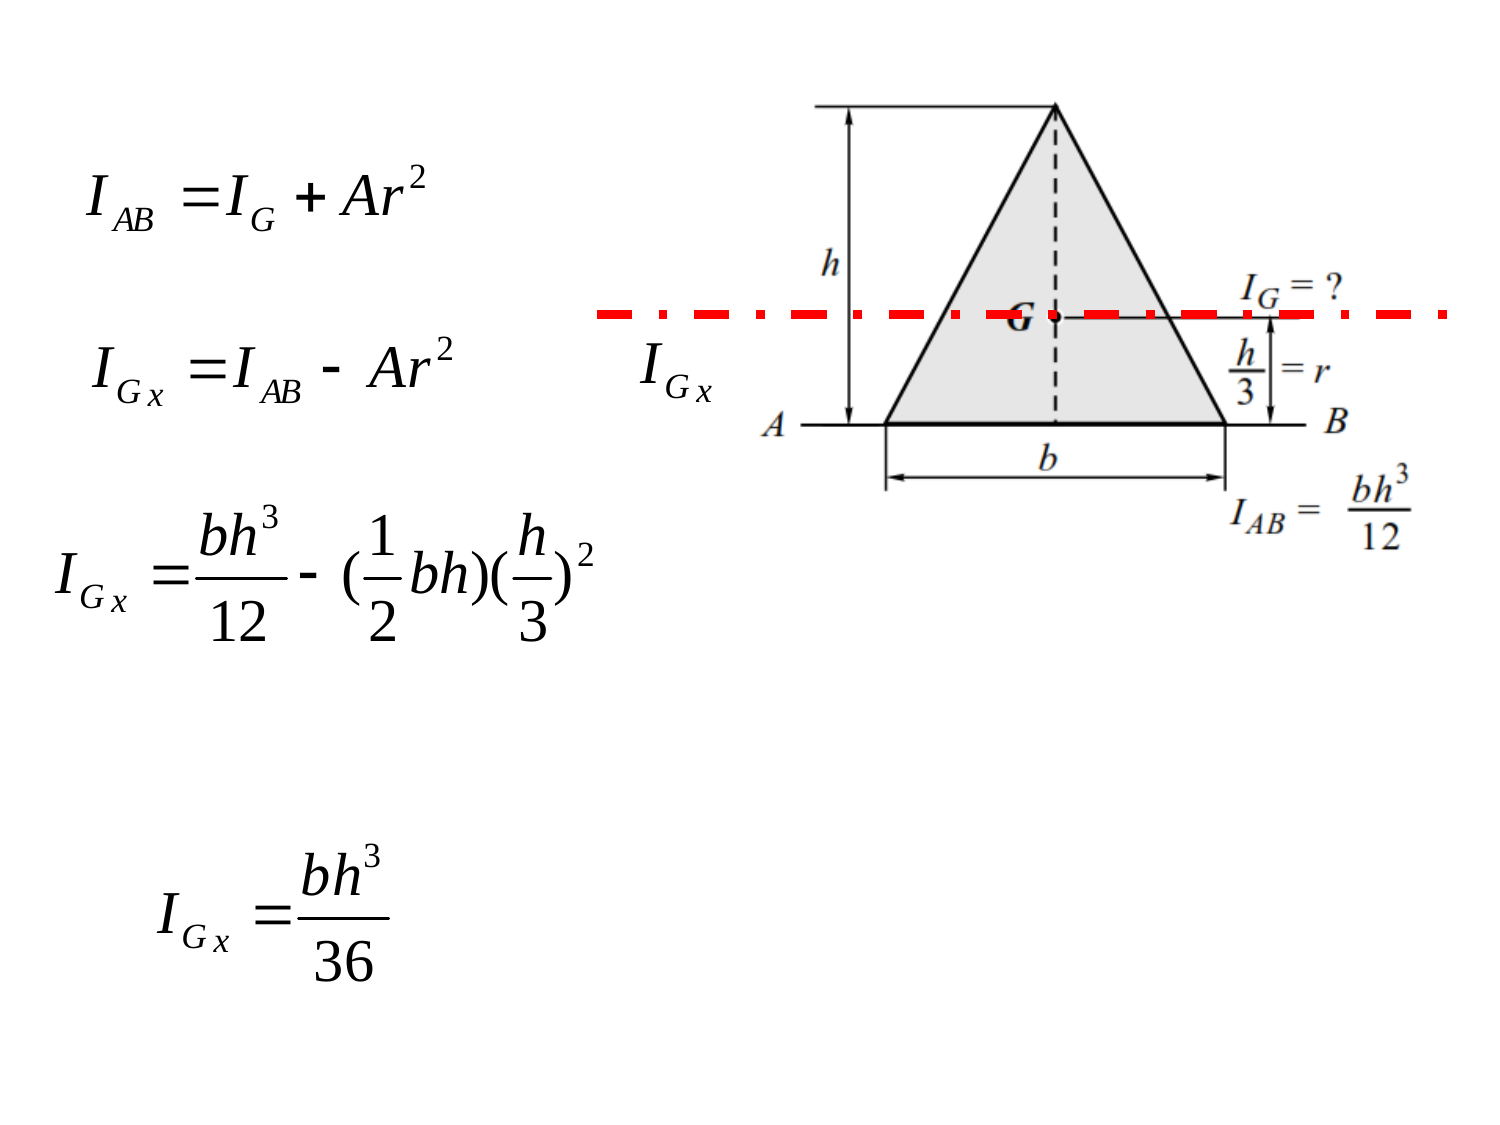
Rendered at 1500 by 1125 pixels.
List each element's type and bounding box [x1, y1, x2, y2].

text_box [80, 321, 465, 419]
text_box [74, 149, 439, 247]
picture [738, 315, 1441, 579]
text_box [146, 826, 400, 995]
text_box [629, 322, 726, 415]
text_box [44, 486, 605, 655]
picture [738, 81, 1441, 314]
